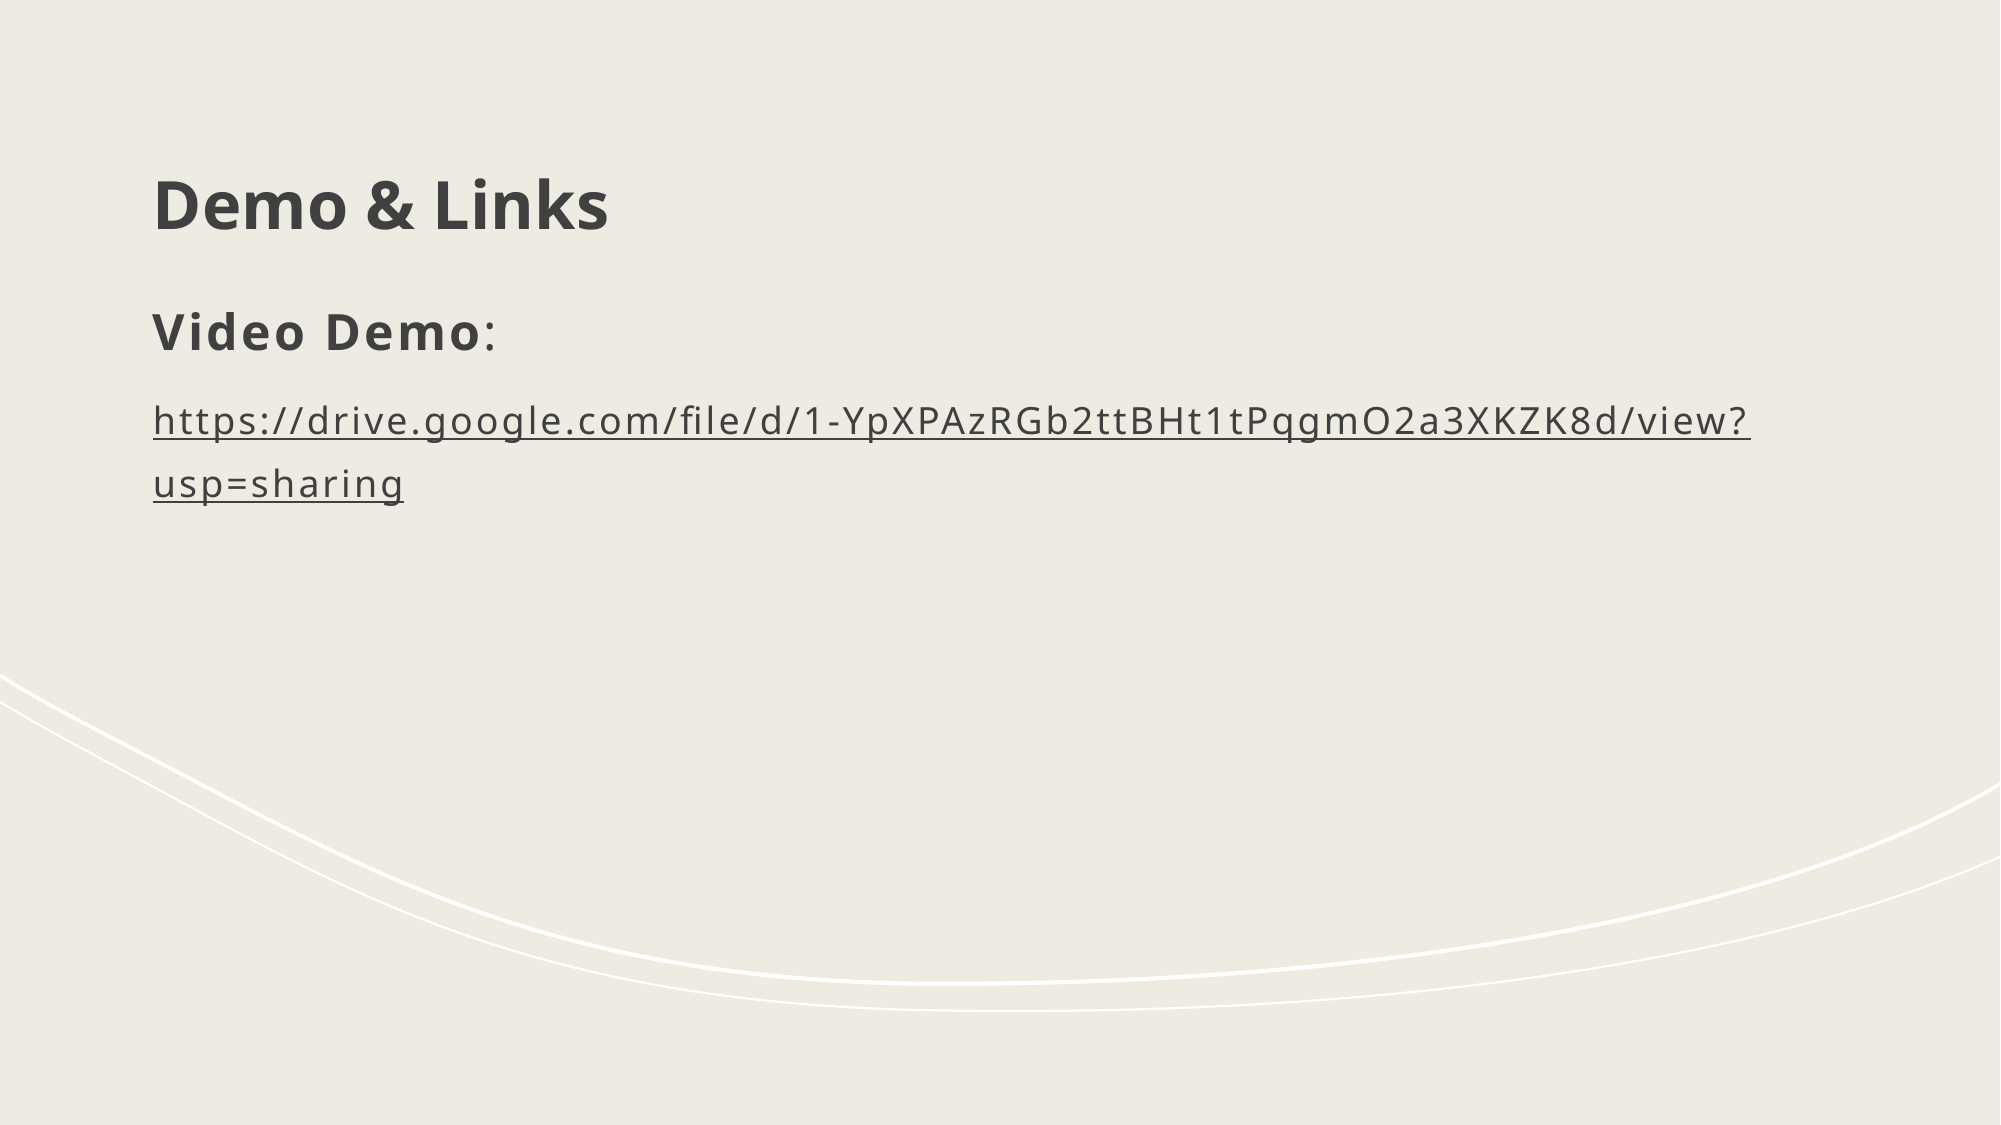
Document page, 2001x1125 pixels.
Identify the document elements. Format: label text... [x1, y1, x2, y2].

title Demo & Links [135, 37, 1912, 258]
list Video Demo: https://drive.google.com/file/d/1-YpXPAzRGb2ttBHt1tPqgmO2a3XKZK8d/view?usp=sharing [135, 258, 1912, 939]
